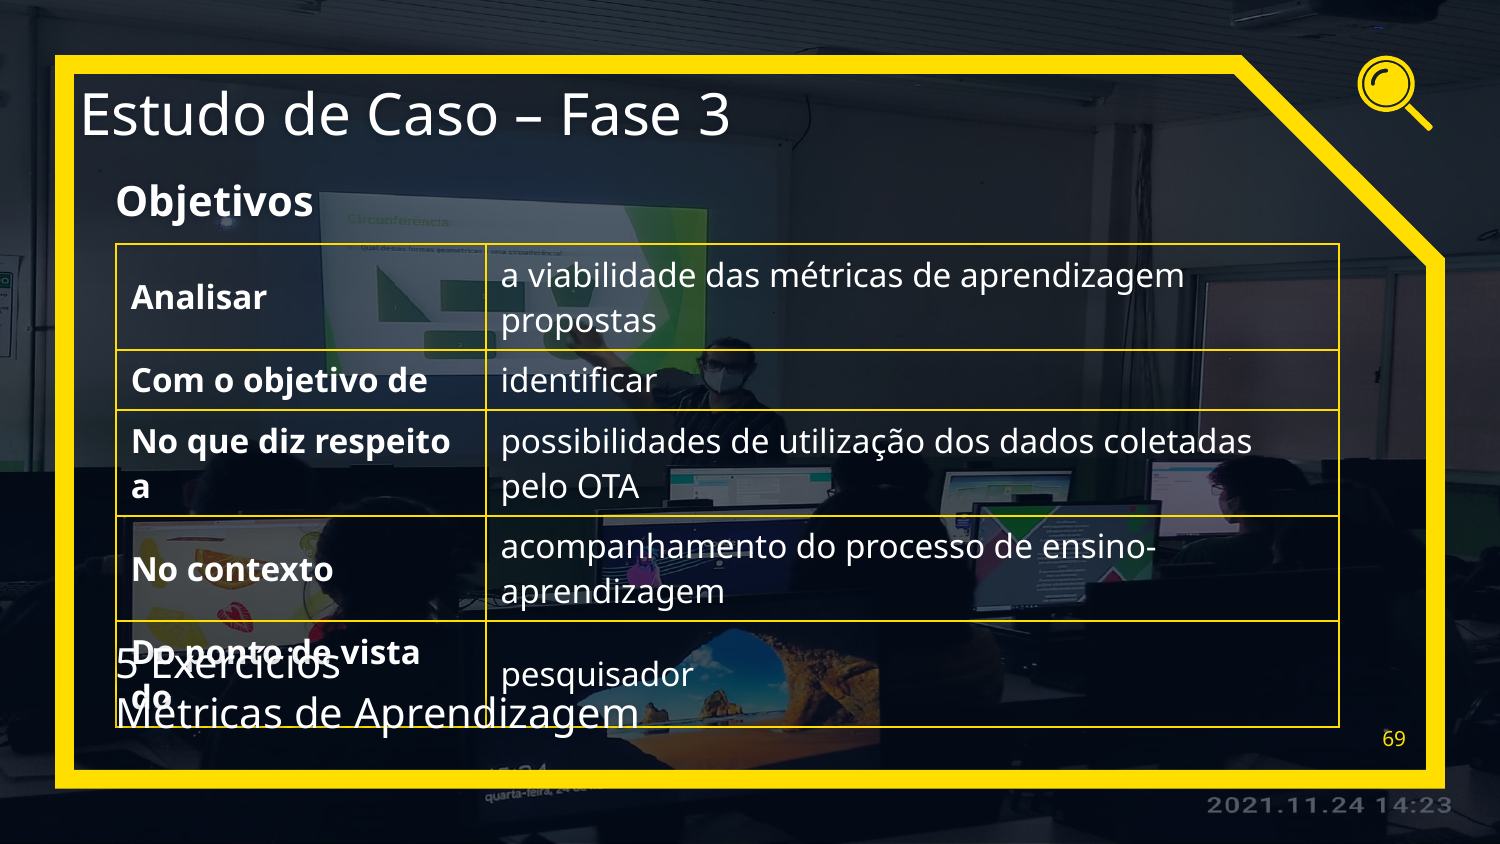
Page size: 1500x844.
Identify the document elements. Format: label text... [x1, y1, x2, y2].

table_cell pesquisador [487, 622, 1338, 726]
table_cell identificar [487, 351, 1338, 409]
title Estudo de Caso – Fase 3 [79, 67, 1182, 147]
picture [0, 0, 1500, 844]
text_box 5 Exercícios Métricas de Aprendizagem [115, 633, 675, 738]
table_cell Com o objetivo de [117, 351, 485, 409]
table_cell No que diz respeito a [117, 411, 485, 515]
table_cell acompanhamento do processo de ensino-aprendizagem [487, 517, 1338, 620]
table_header Analisar [117, 245, 485, 349]
table_cell Do ponto de vista do [117, 622, 485, 629]
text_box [1357, 55, 1433, 132]
table_cell No contexto [117, 517, 485, 620]
text_box Objetivos [115, 172, 489, 225]
slide_number 69 [1366, 711, 1406, 755]
table_header a viabilidade das métricas de aprendizagem propostas [487, 245, 1338, 349]
table_cell possibilidades de utilização dos dados coletadas pelo OTA [487, 411, 1338, 515]
